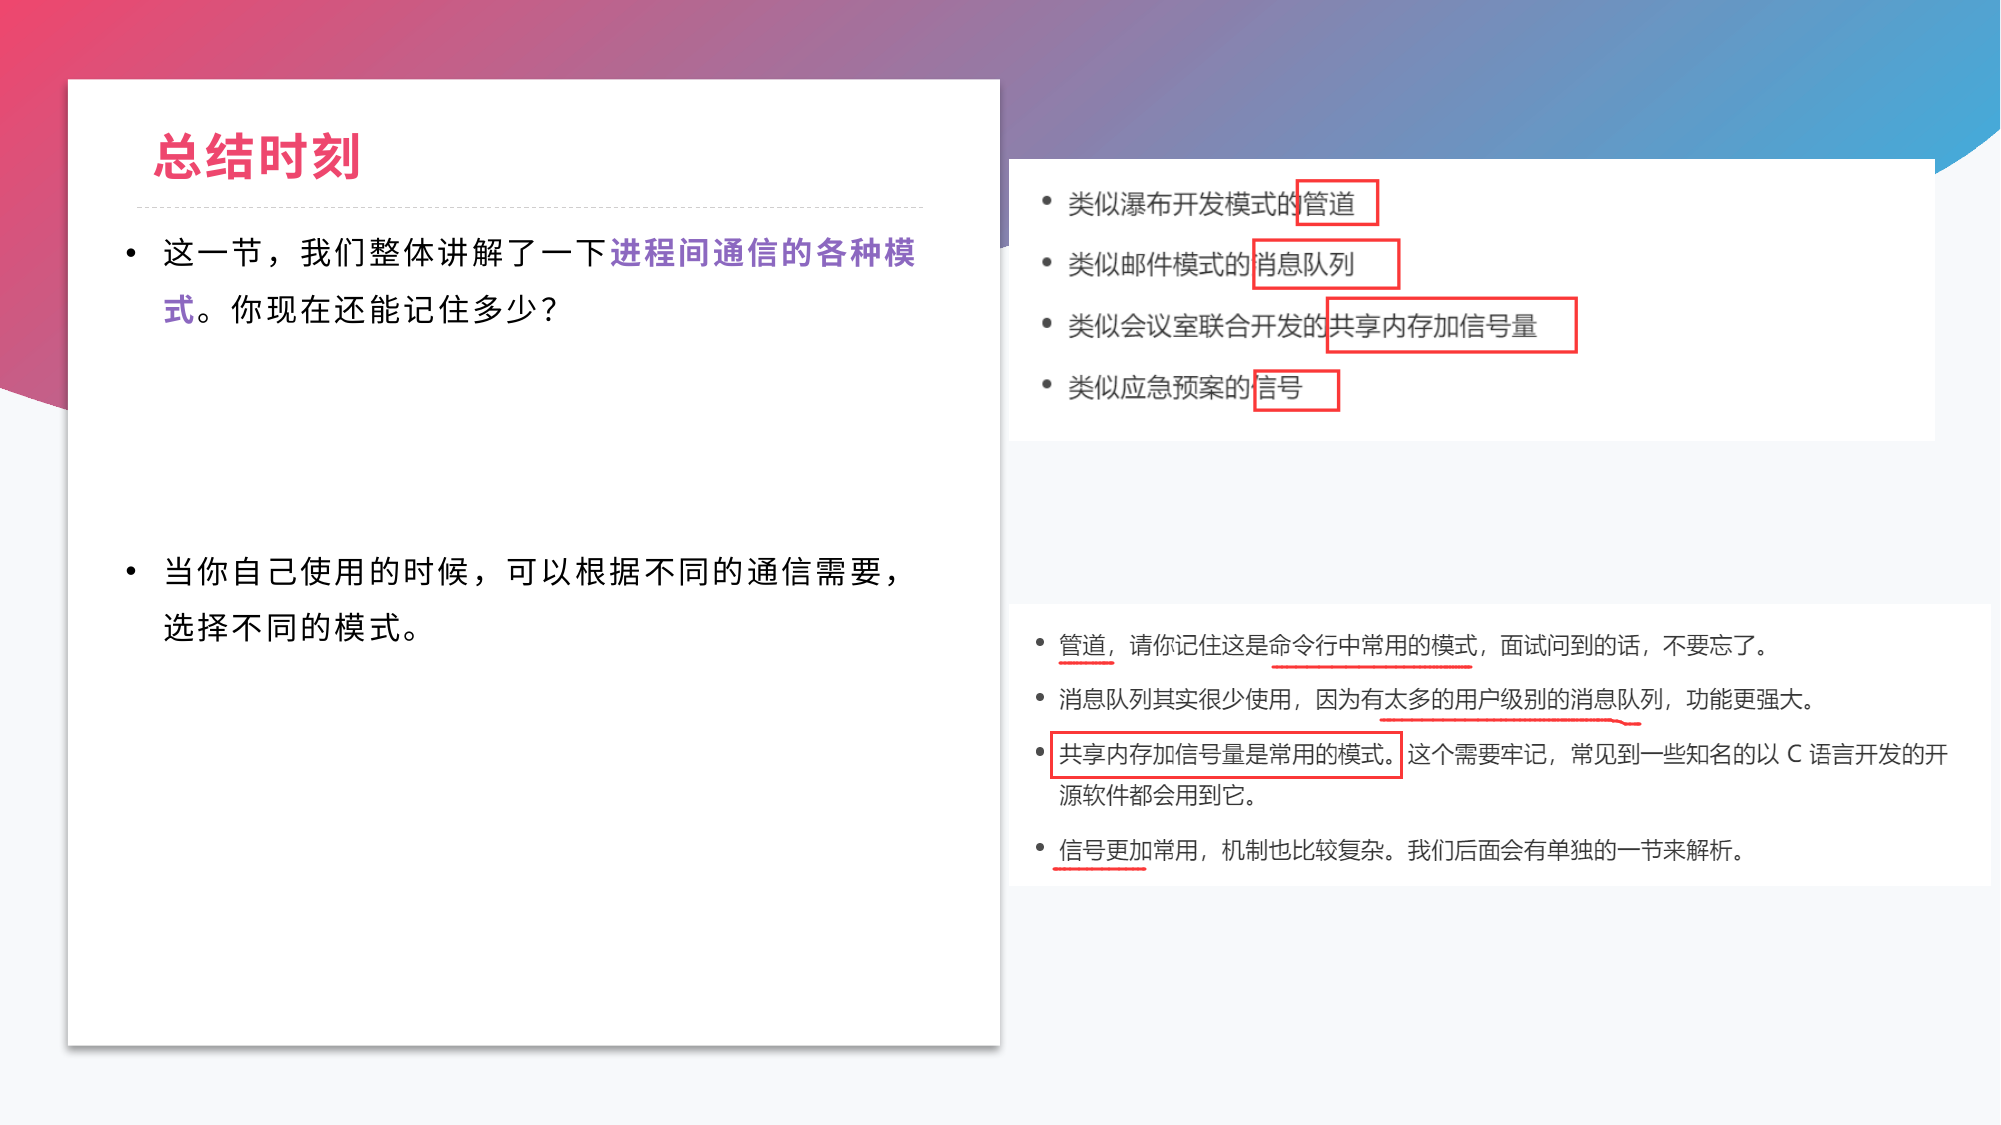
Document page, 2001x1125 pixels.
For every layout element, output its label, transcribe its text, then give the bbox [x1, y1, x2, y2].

list 这一节，我们整体讲解了一下进程间通信的各种模式。你现在还能记住多少？ 当你自己使用的时候，可以根据不同的通信需要，选择不同的模式。 [110, 207, 951, 1014]
picture [1009, 604, 1991, 886]
title 总结时刻 [137, 111, 924, 208]
picture [1009, 159, 1935, 441]
